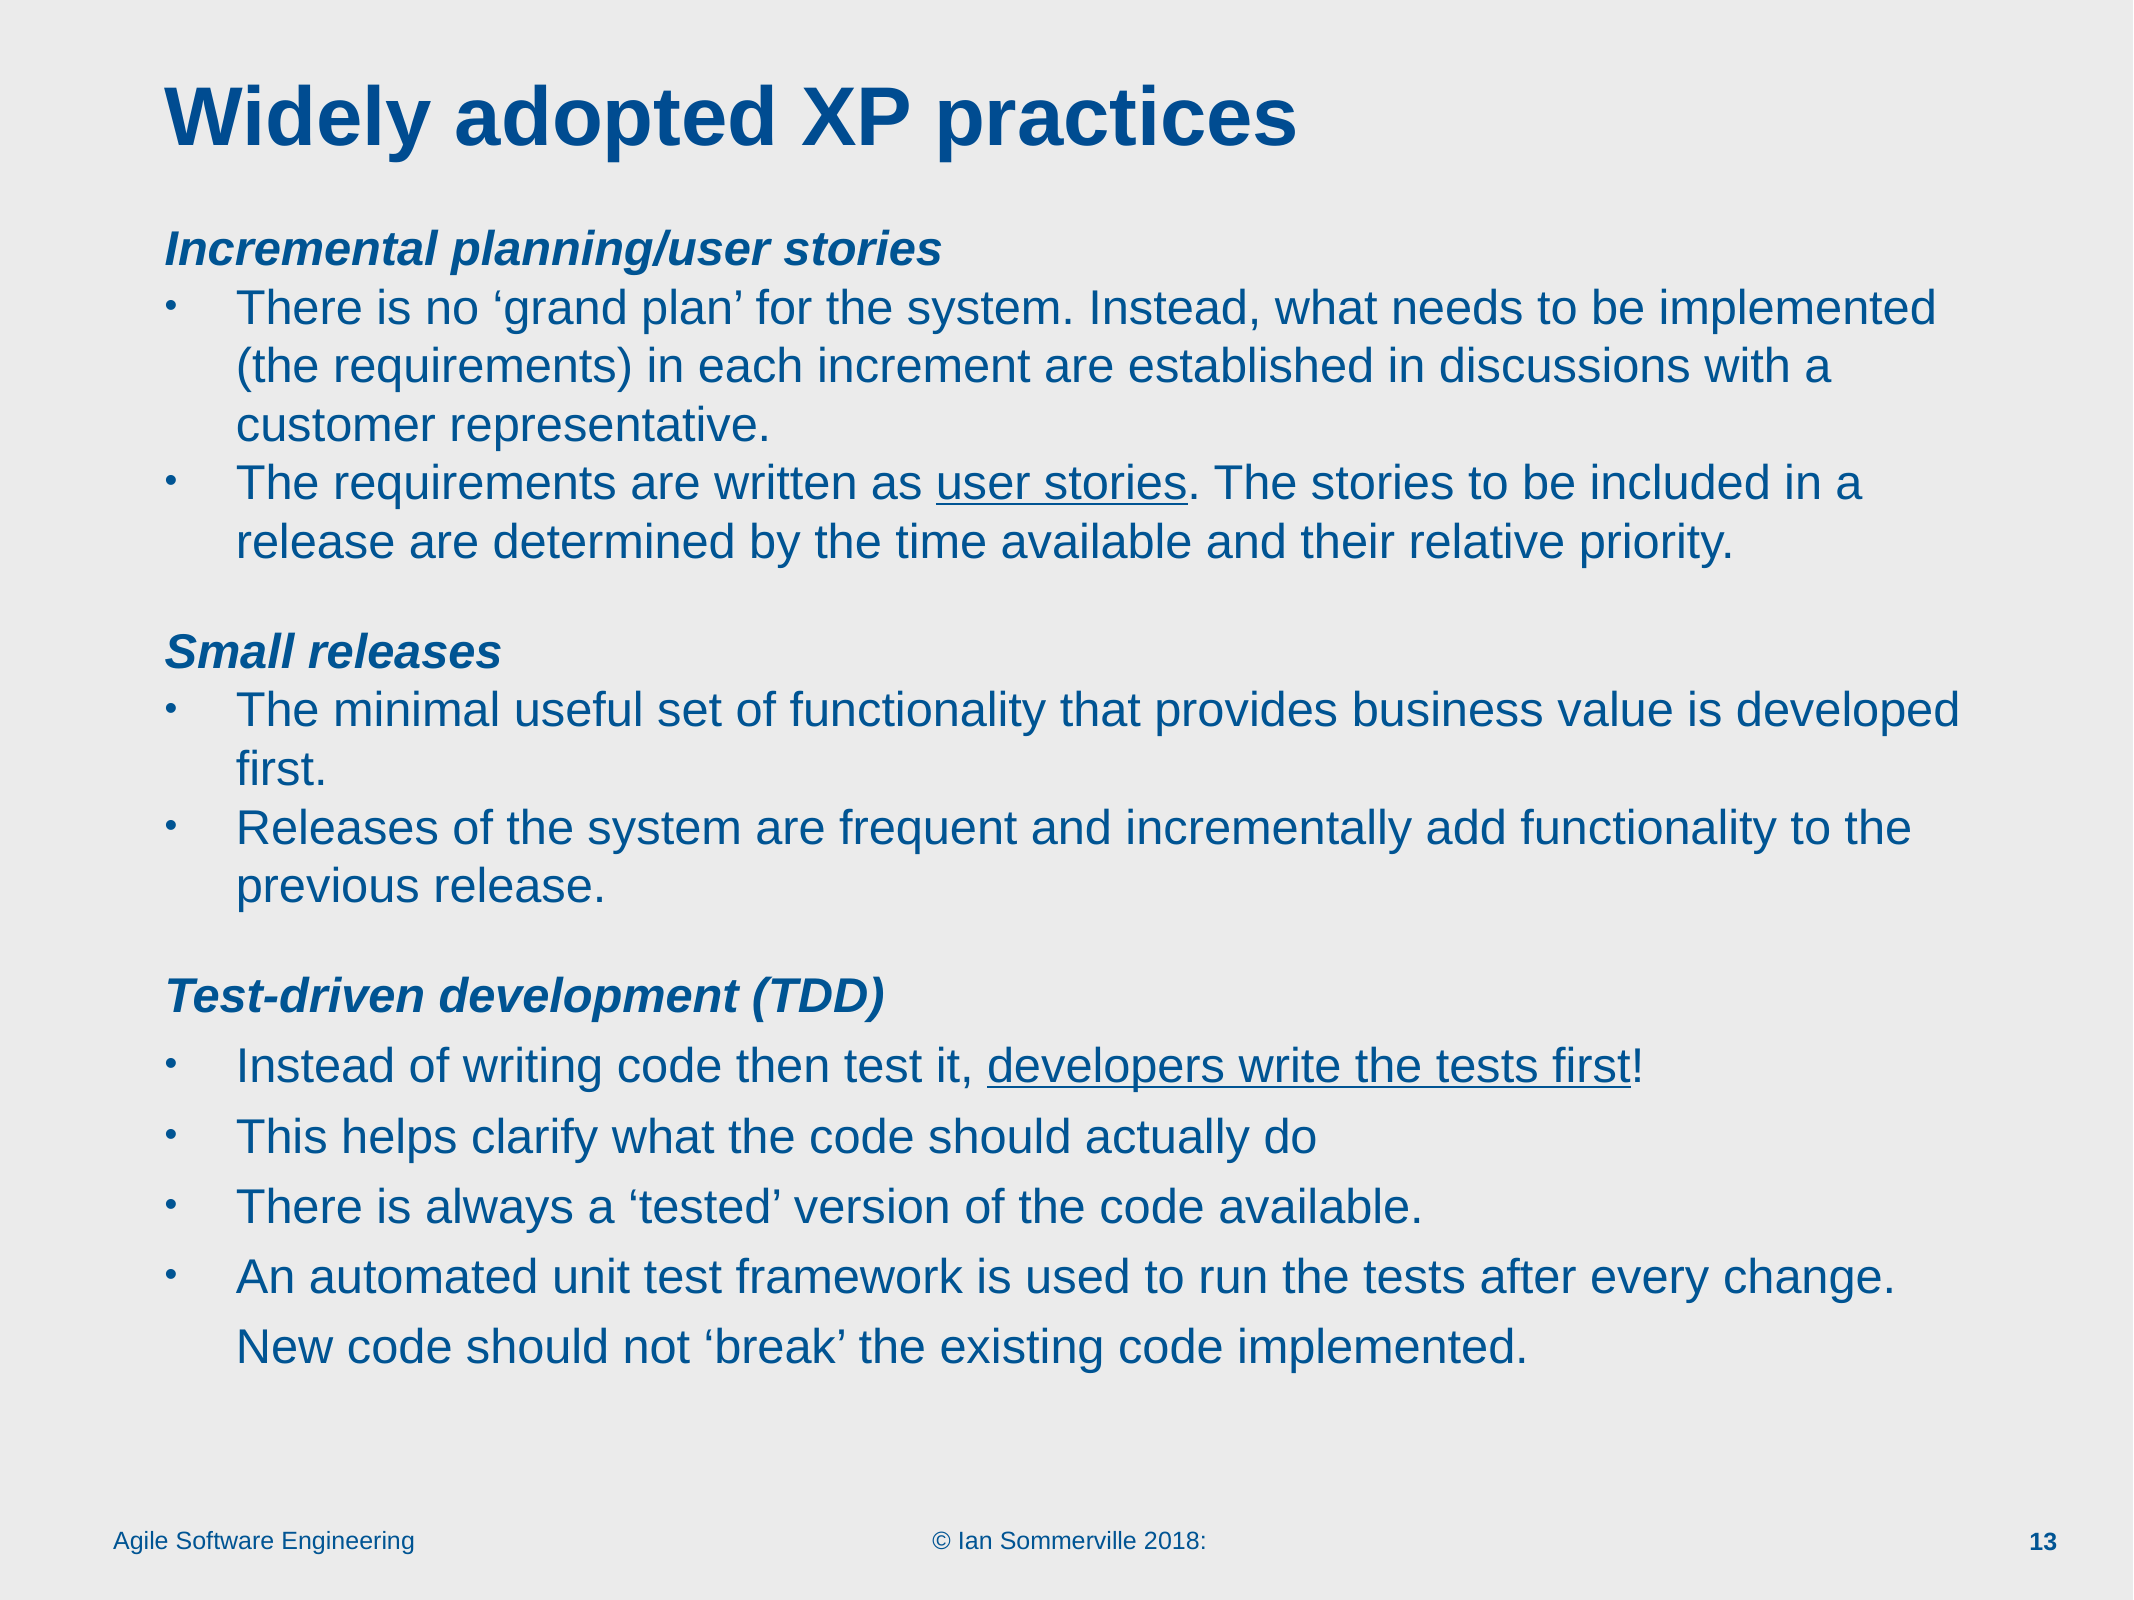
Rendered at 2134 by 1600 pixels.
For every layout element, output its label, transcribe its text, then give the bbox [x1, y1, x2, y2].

list Incremental planning/user stories There is no ‘grand plan’ for the system. Instead, what needs to be implemented (the requirements) in each increment are established in discussions with a customer representative. The requirements are written as user stories. The stories to be included in a release are determined by the time available and their relative priority. Small releases The minimal useful set of functionality that provides business value is developed first. Releases of the system are frequent and incrementally add functionality to the previous release. Test-driven development (TDD) Instead of writing code then test it, developers write the tests first! This helps clarify what the code should actually do There is always a ‘tested’ version of the code available. An automated unit test framework is used to run the tests after every change. New code should not ‘break’ the existing code implemented. [155, 207, 1978, 1393]
slide_number 13 [2018, 1516, 2067, 1563]
title Widely adopted XP practices [155, 55, 1978, 169]
